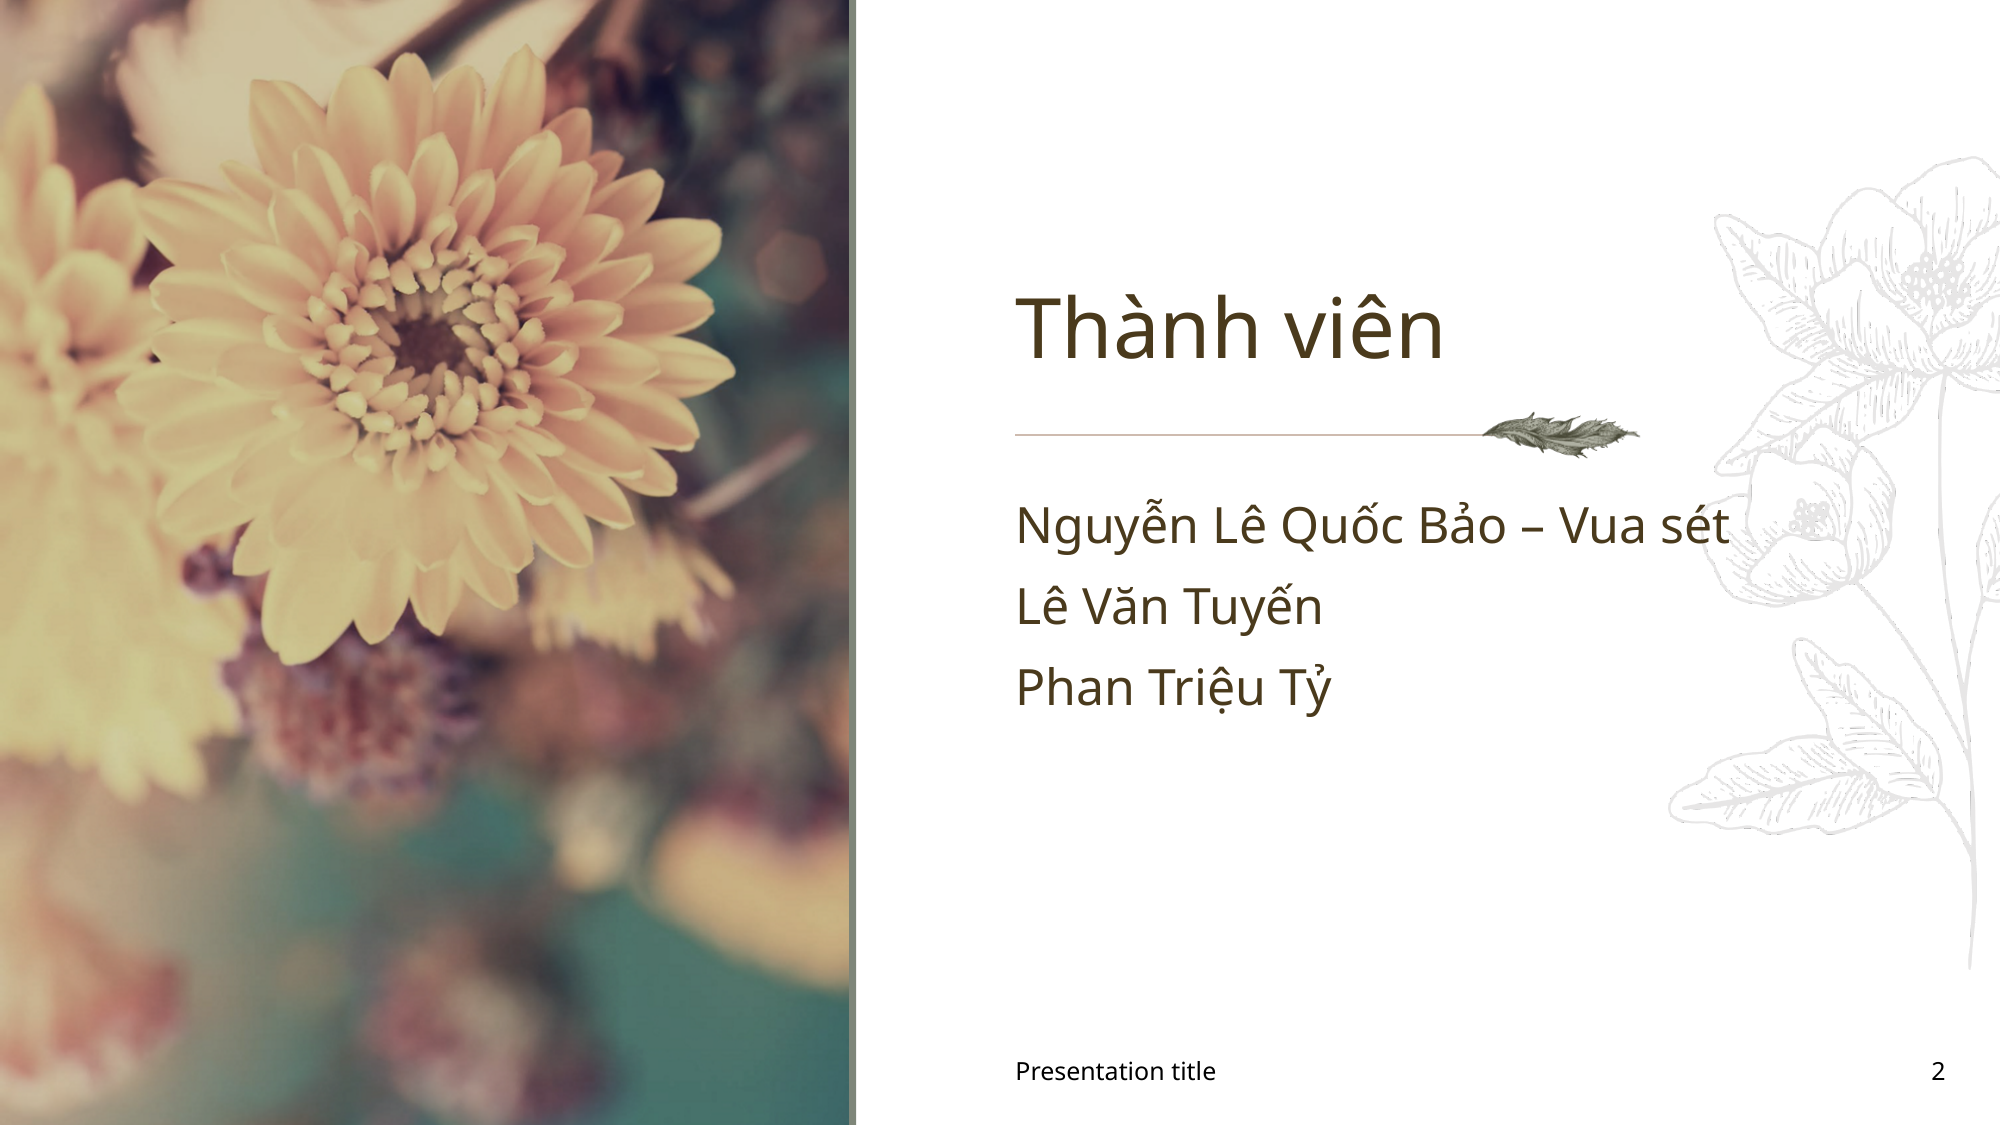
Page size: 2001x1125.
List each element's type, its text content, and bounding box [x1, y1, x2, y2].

title Thành viên [1000, 86, 1884, 384]
footer Presentation title [1000, 1042, 1676, 1103]
picture [1481, 121, 2000, 1004]
slide_number 2 [1842, 1042, 1961, 1103]
list Nguyễn Lê Quốc Bảo – Vua sét Lê Văn Tuyến Phan Triệu Tỷ [1000, 486, 1884, 930]
picture [0, 0, 849, 1125]
